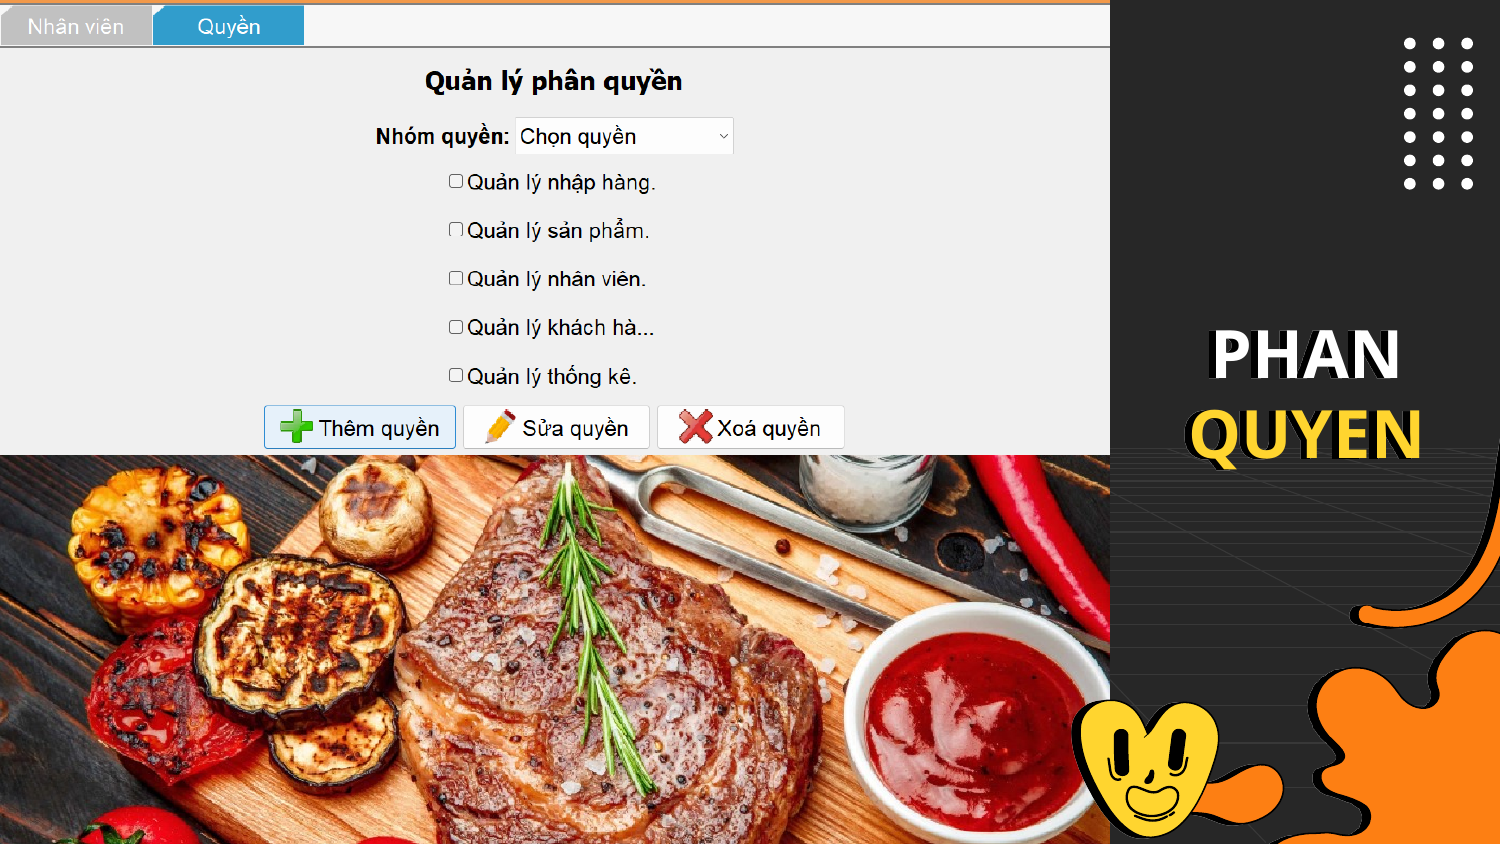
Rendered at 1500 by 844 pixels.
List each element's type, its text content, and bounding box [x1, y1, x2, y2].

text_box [1079, 700, 1219, 838]
title PHAN QUYEN [1122, 88, 1492, 695]
picture [0, 0, 1111, 844]
